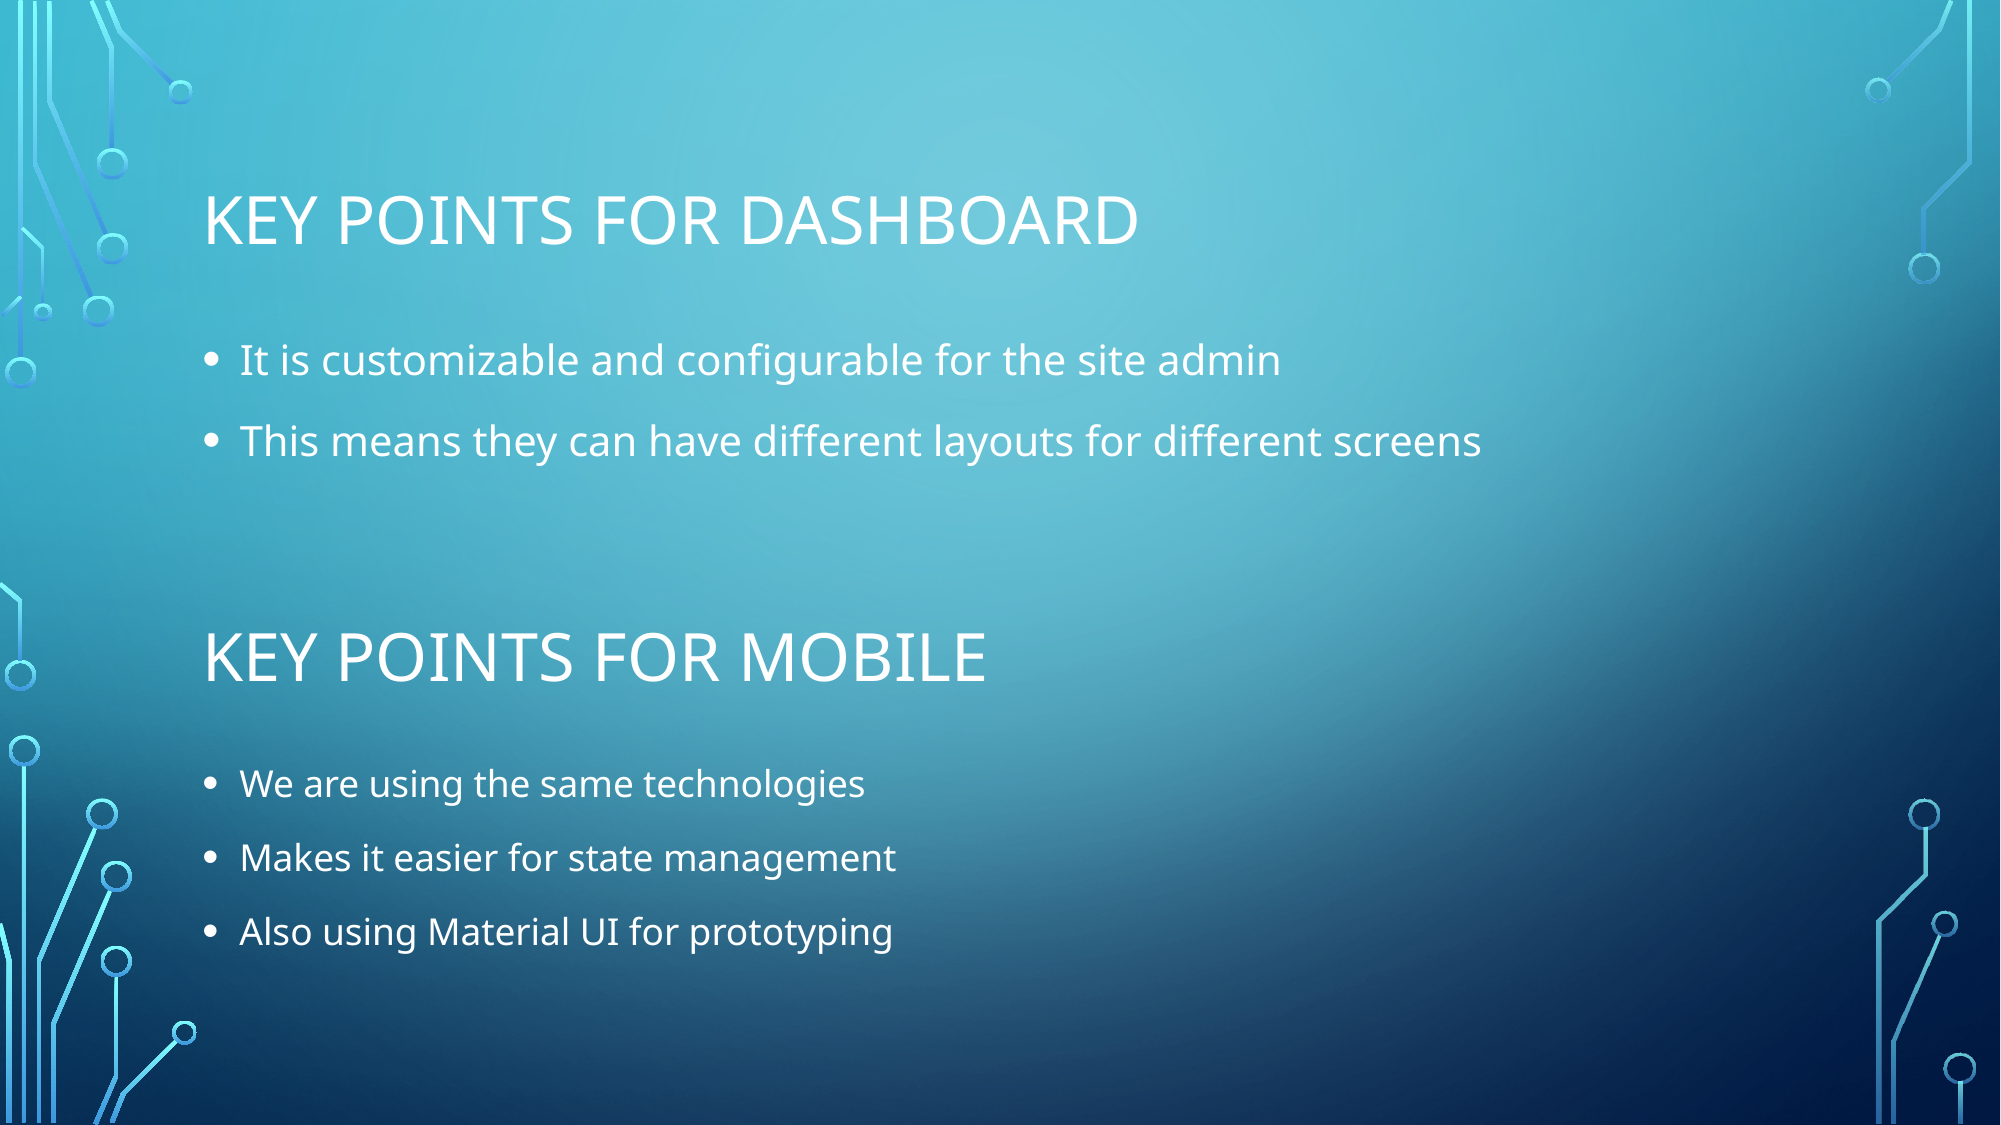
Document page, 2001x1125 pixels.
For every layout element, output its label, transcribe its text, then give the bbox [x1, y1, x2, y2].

text_box Key Points for Mobile [187, 538, 1813, 743]
title Key Points for Dashboard [187, 101, 1813, 316]
list It is customizable and configurable for the site admin This means they can have different layouts for different screens [187, 316, 1813, 533]
text_box We are using the same technologies Makes it easier for state management Also using Material UI for prototyping [187, 743, 1813, 961]
